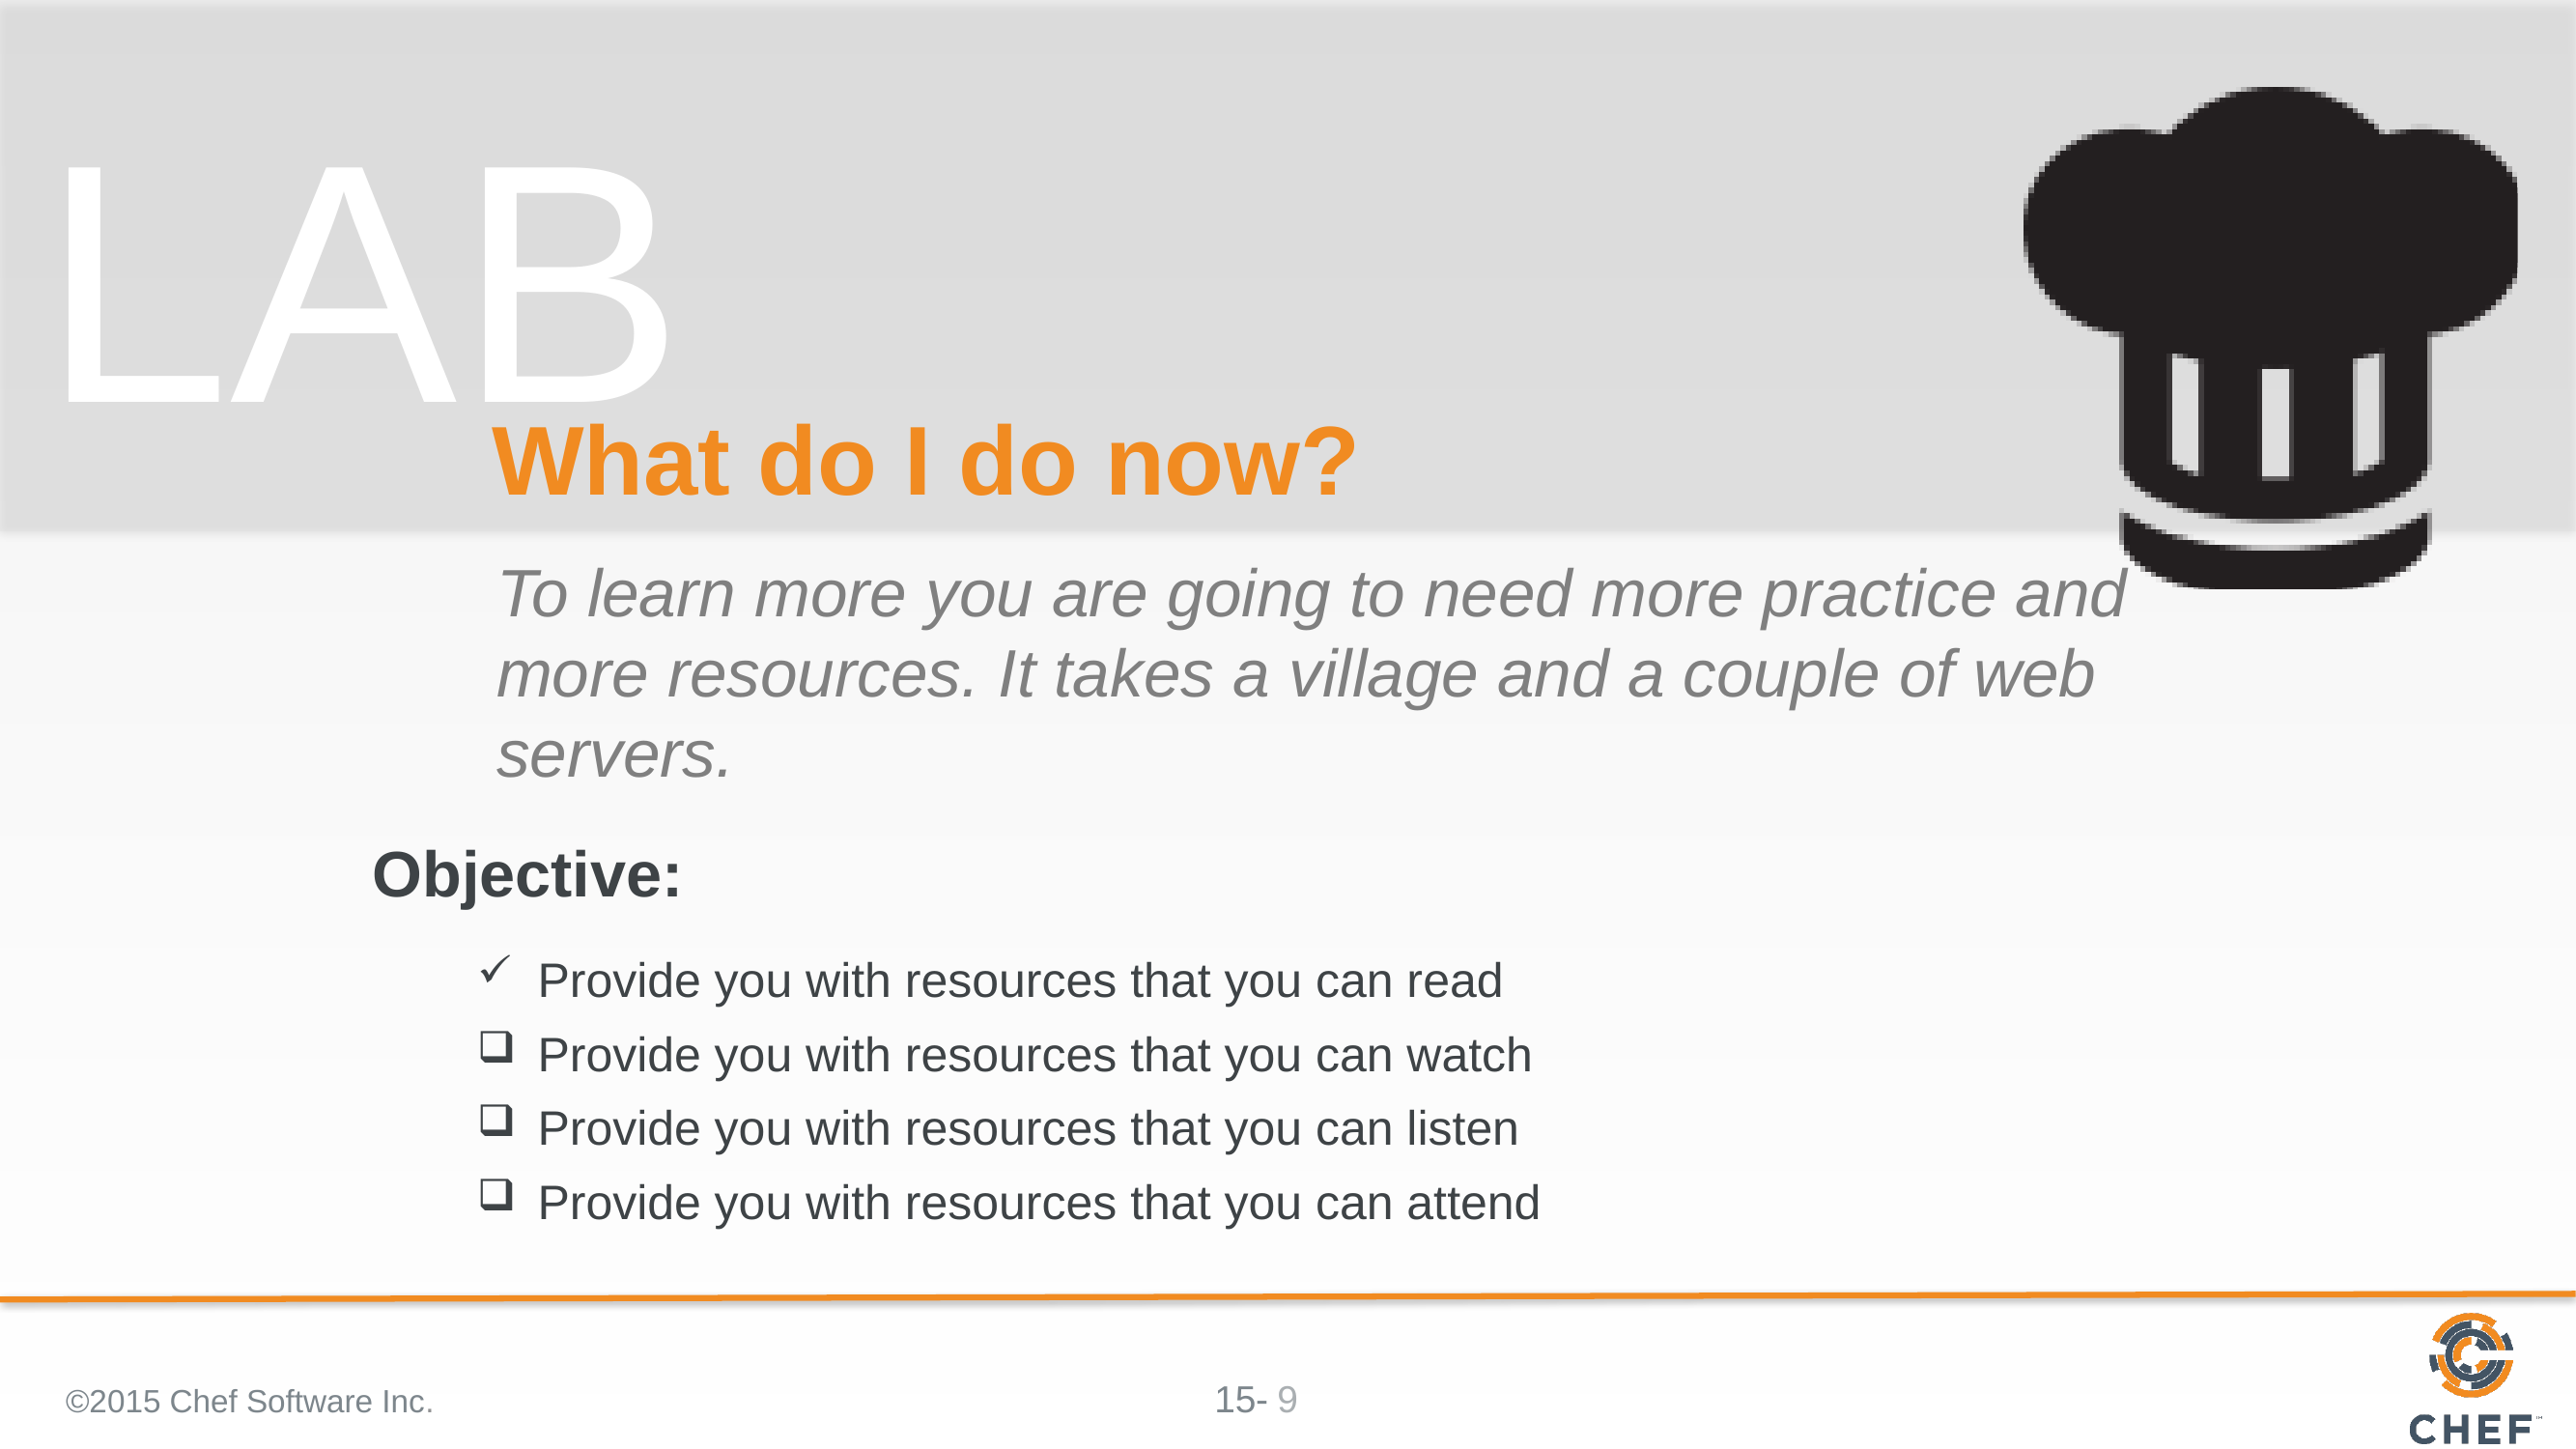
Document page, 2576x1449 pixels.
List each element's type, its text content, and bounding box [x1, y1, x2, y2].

list To learn more you are going to need more practice and more resources. It takes a village and a couple of web servers. [478, 549, 2272, 791]
title What do I do now? [477, 395, 2217, 531]
slide_number 9 [998, 1359, 1578, 1437]
picture [2399, 1297, 2550, 1449]
footer ©2015 Chef Software Inc. [51, 1359, 952, 1440]
list Provide you with resources that you can read Provide you with resources that you can watch Provide you with resources that you can listen Provide you with resources that you can attend [477, 949, 2271, 1243]
